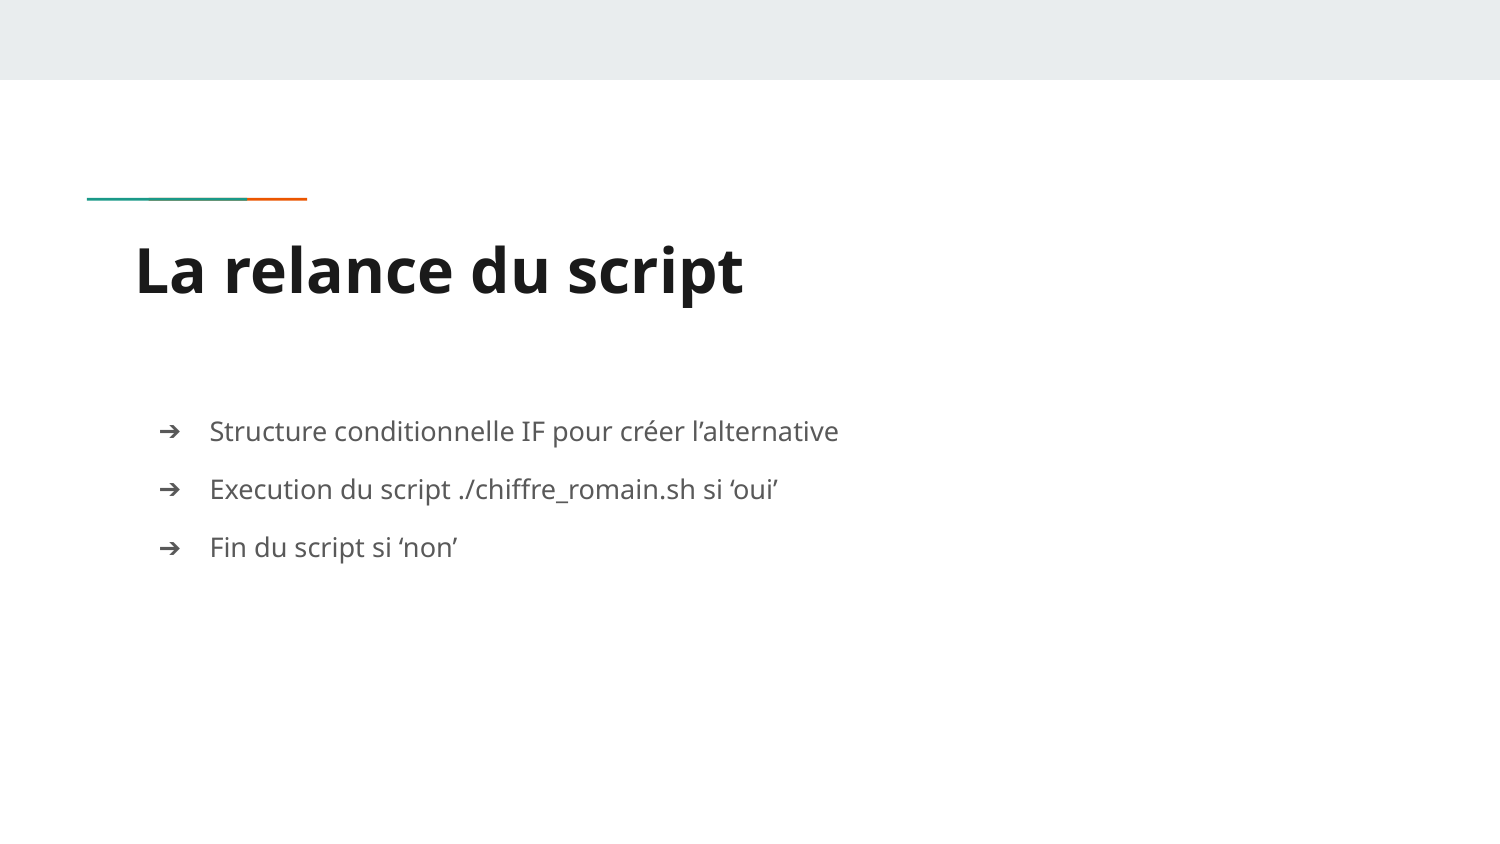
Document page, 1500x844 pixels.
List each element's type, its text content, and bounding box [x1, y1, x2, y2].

title La relance du script [119, 216, 1381, 305]
list Structure conditionnelle IF pour créer l’alternative Execution du script ./chiffre_romain.sh si ‘oui’ Fin du script si ‘non’ [119, 341, 1381, 712]
